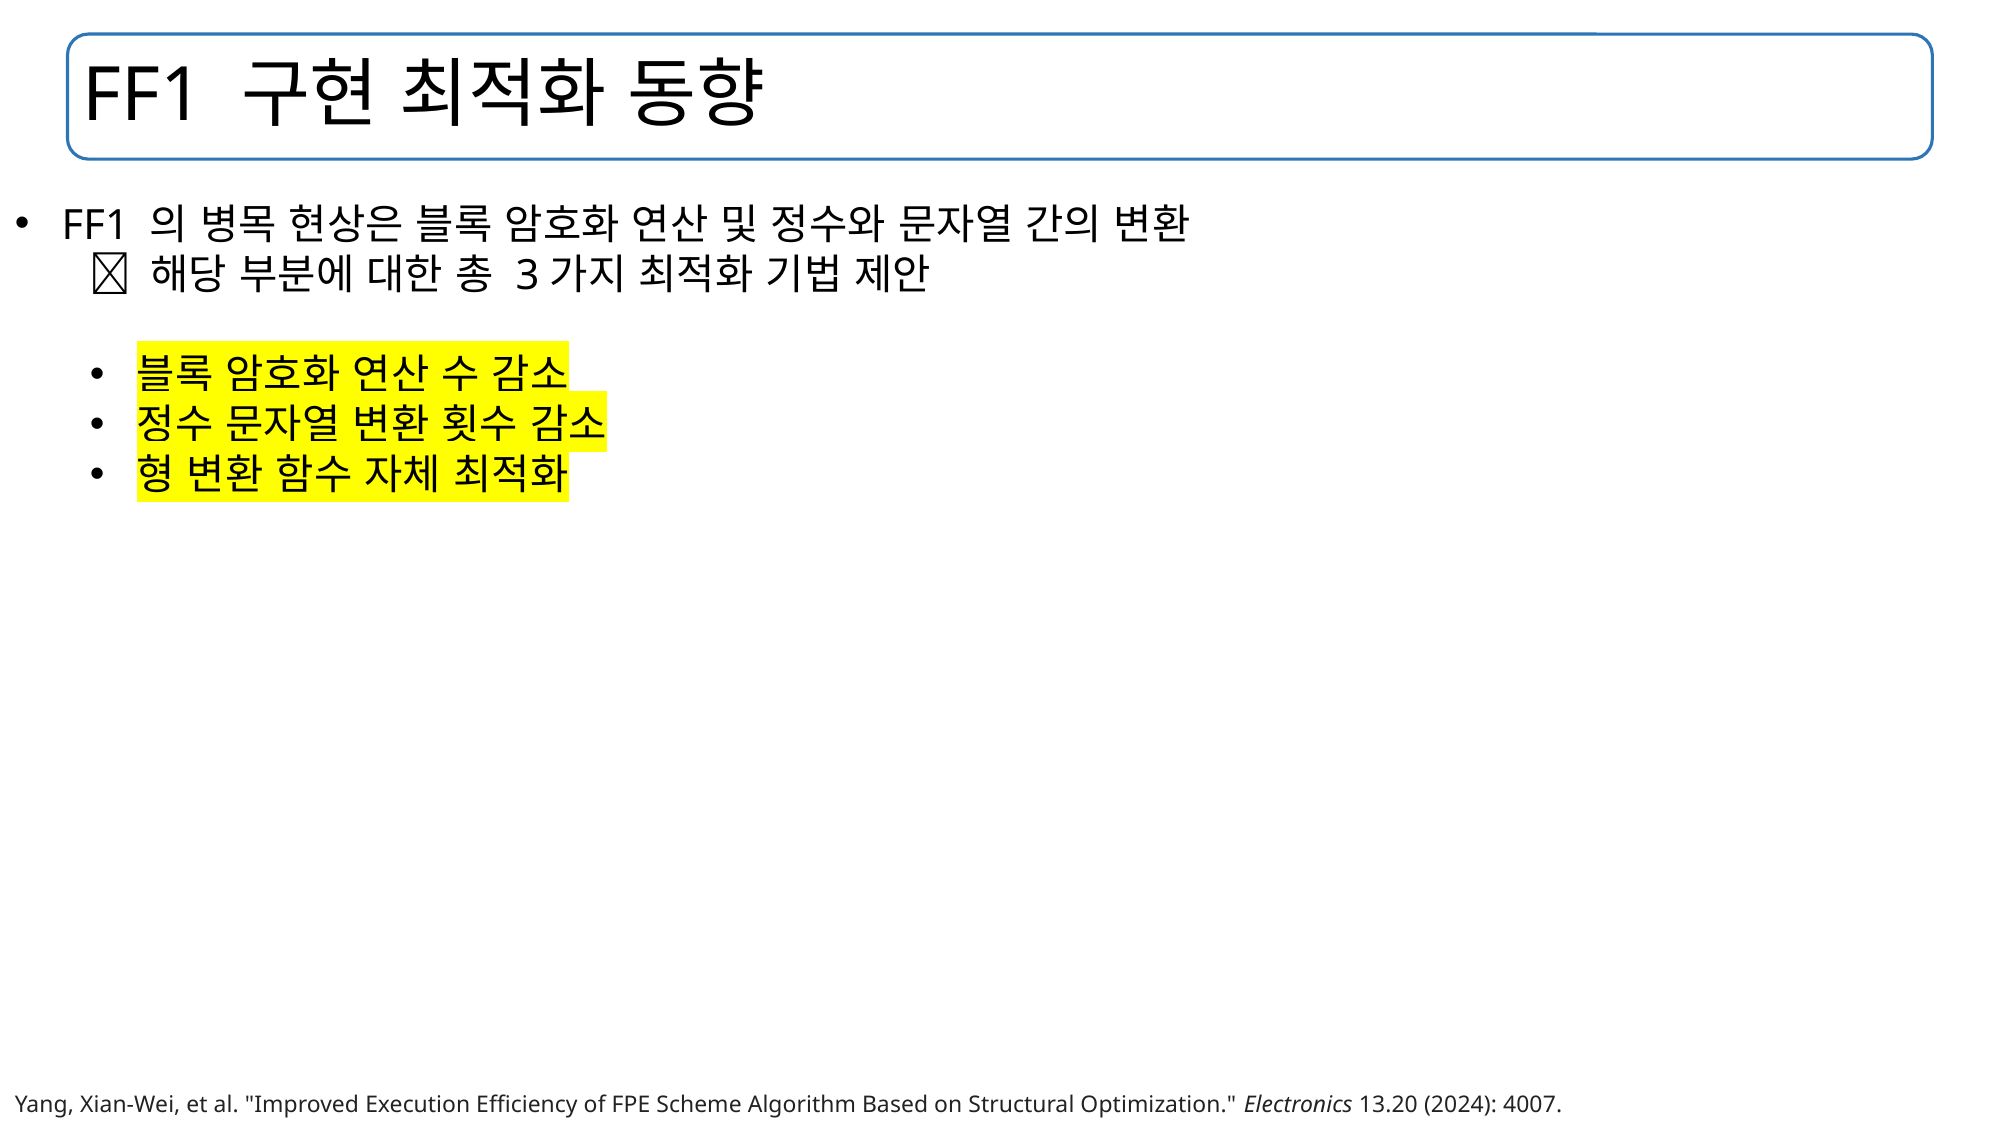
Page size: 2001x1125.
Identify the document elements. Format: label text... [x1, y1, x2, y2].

title FF1 구현 최적화 동향 [67, 34, 1933, 160]
text_box FF1 의 병목 현상은 블록 암호화 연산 및 정수와 문자열 간의 변환  해당 부분에 대한 총 3가지 최적화 기법 제안 블록 암호화 연산 수 감소 정수 문자열 변환 횟수 감소 형 변환 함수 자체 최적화 [0, 190, 1933, 556]
text_box Yang, Xian-Wei, et al. "Improved Execution Efficiency of FPE Scheme Algorithm Based on Structural Optimization." Electronics 13.20 (2024): 4007. [0, 1082, 1961, 1125]
